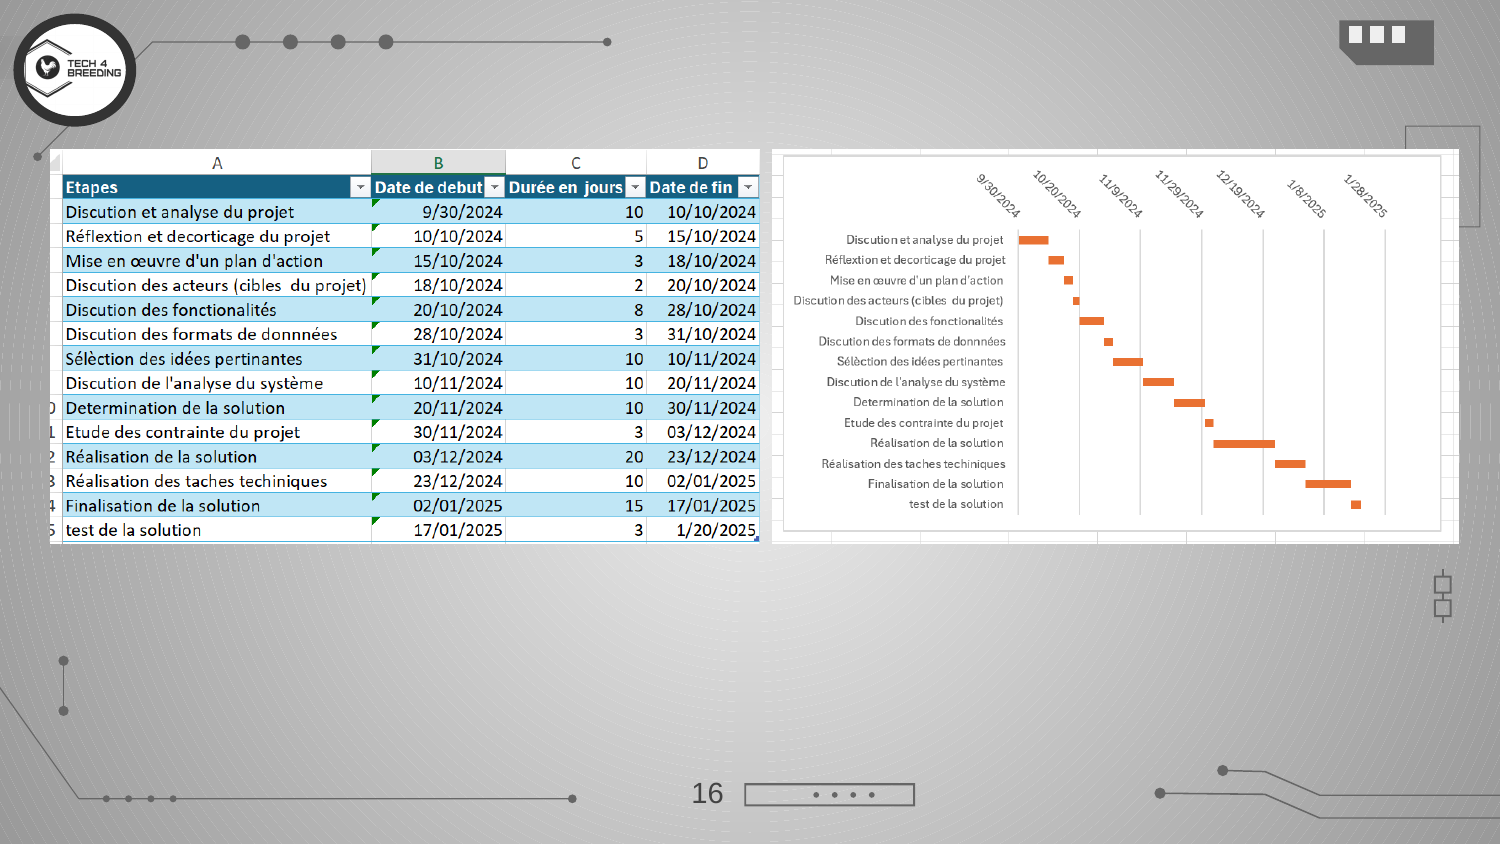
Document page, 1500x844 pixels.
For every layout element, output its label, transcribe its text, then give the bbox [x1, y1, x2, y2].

text_box 16 [676, 767, 750, 817]
picture [50, 149, 760, 544]
picture [18, 18, 132, 122]
picture [771, 149, 1459, 544]
